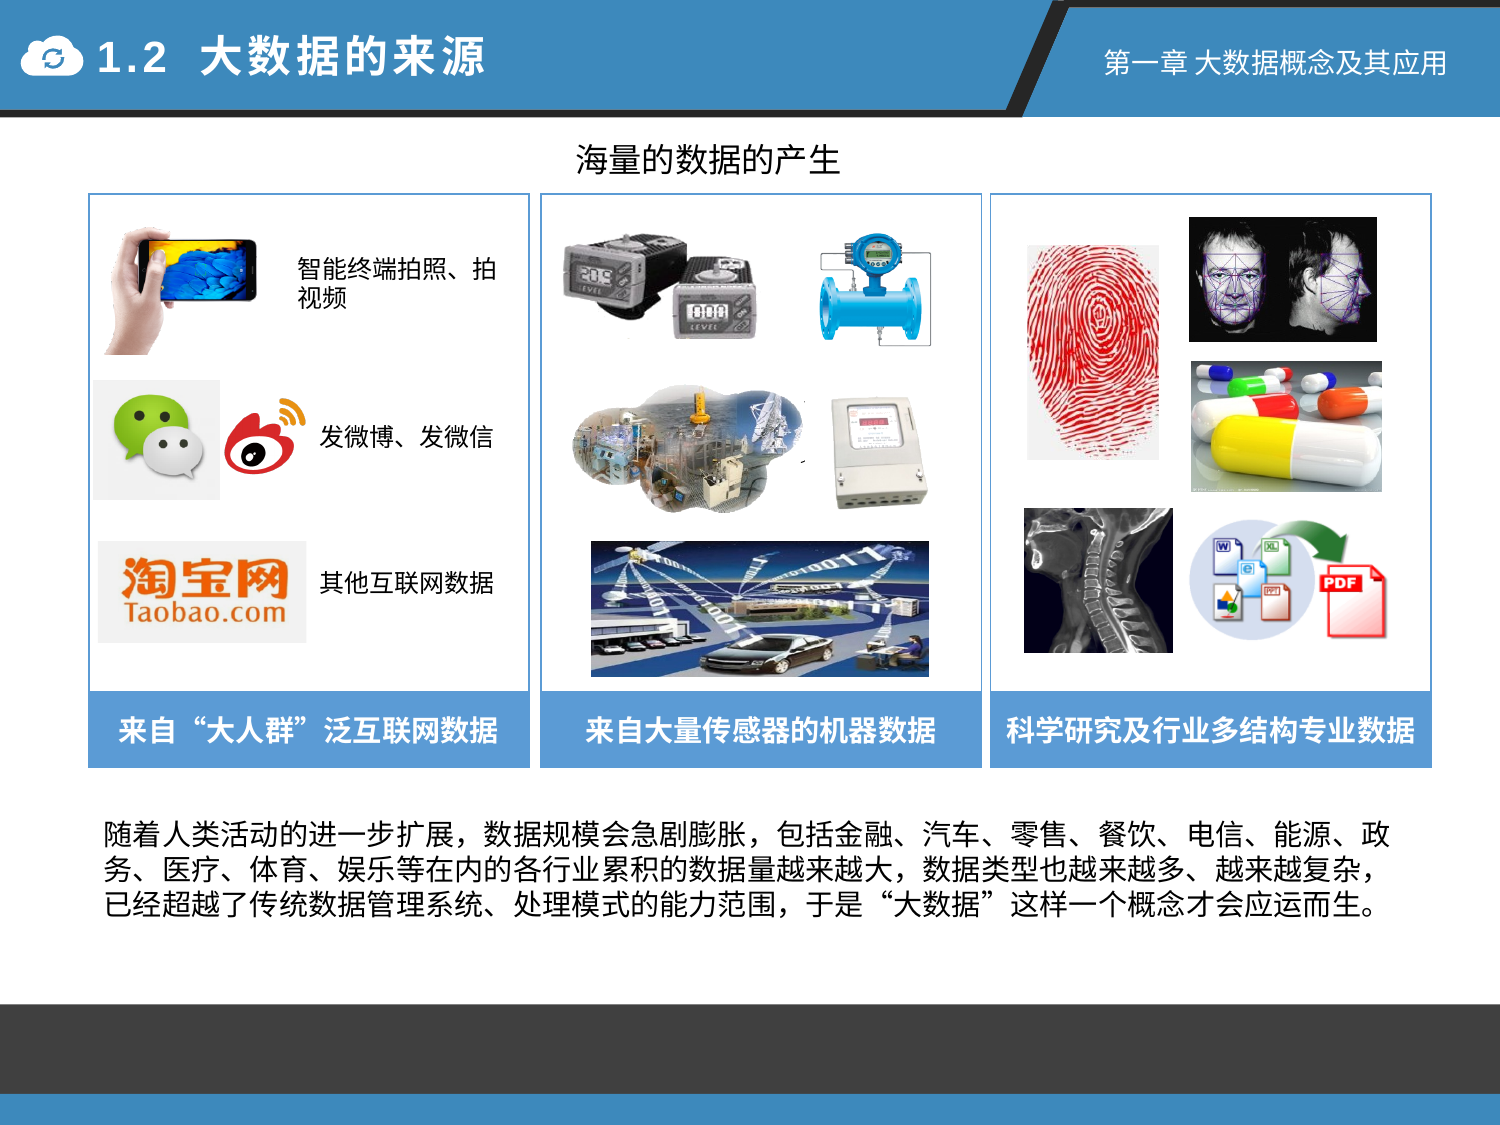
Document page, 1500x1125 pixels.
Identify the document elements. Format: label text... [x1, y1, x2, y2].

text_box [81, 193, 530, 767]
text_box 随着人类活动的进一步扩展，数据规模会急剧膨胀，包括金融、汽车、零售、餐饮、电信、能源、政务、医疗、体育、娱乐等在内的各行业累积的数据量越来越大，数据类型也越来越多、越来越复杂，已经超越了传统数据管理系统、处理模式的能力范围，于是“大数据”这样一个概念才会应运而生。 [88, 808, 1431, 929]
text_box 海量的数据的产生 [560, 132, 857, 187]
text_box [0, 0, 1500, 118]
text_box [0, 1003, 1500, 1093]
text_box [541, 193, 982, 767]
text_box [990, 193, 1431, 767]
text_box [0, 1093, 1500, 1125]
